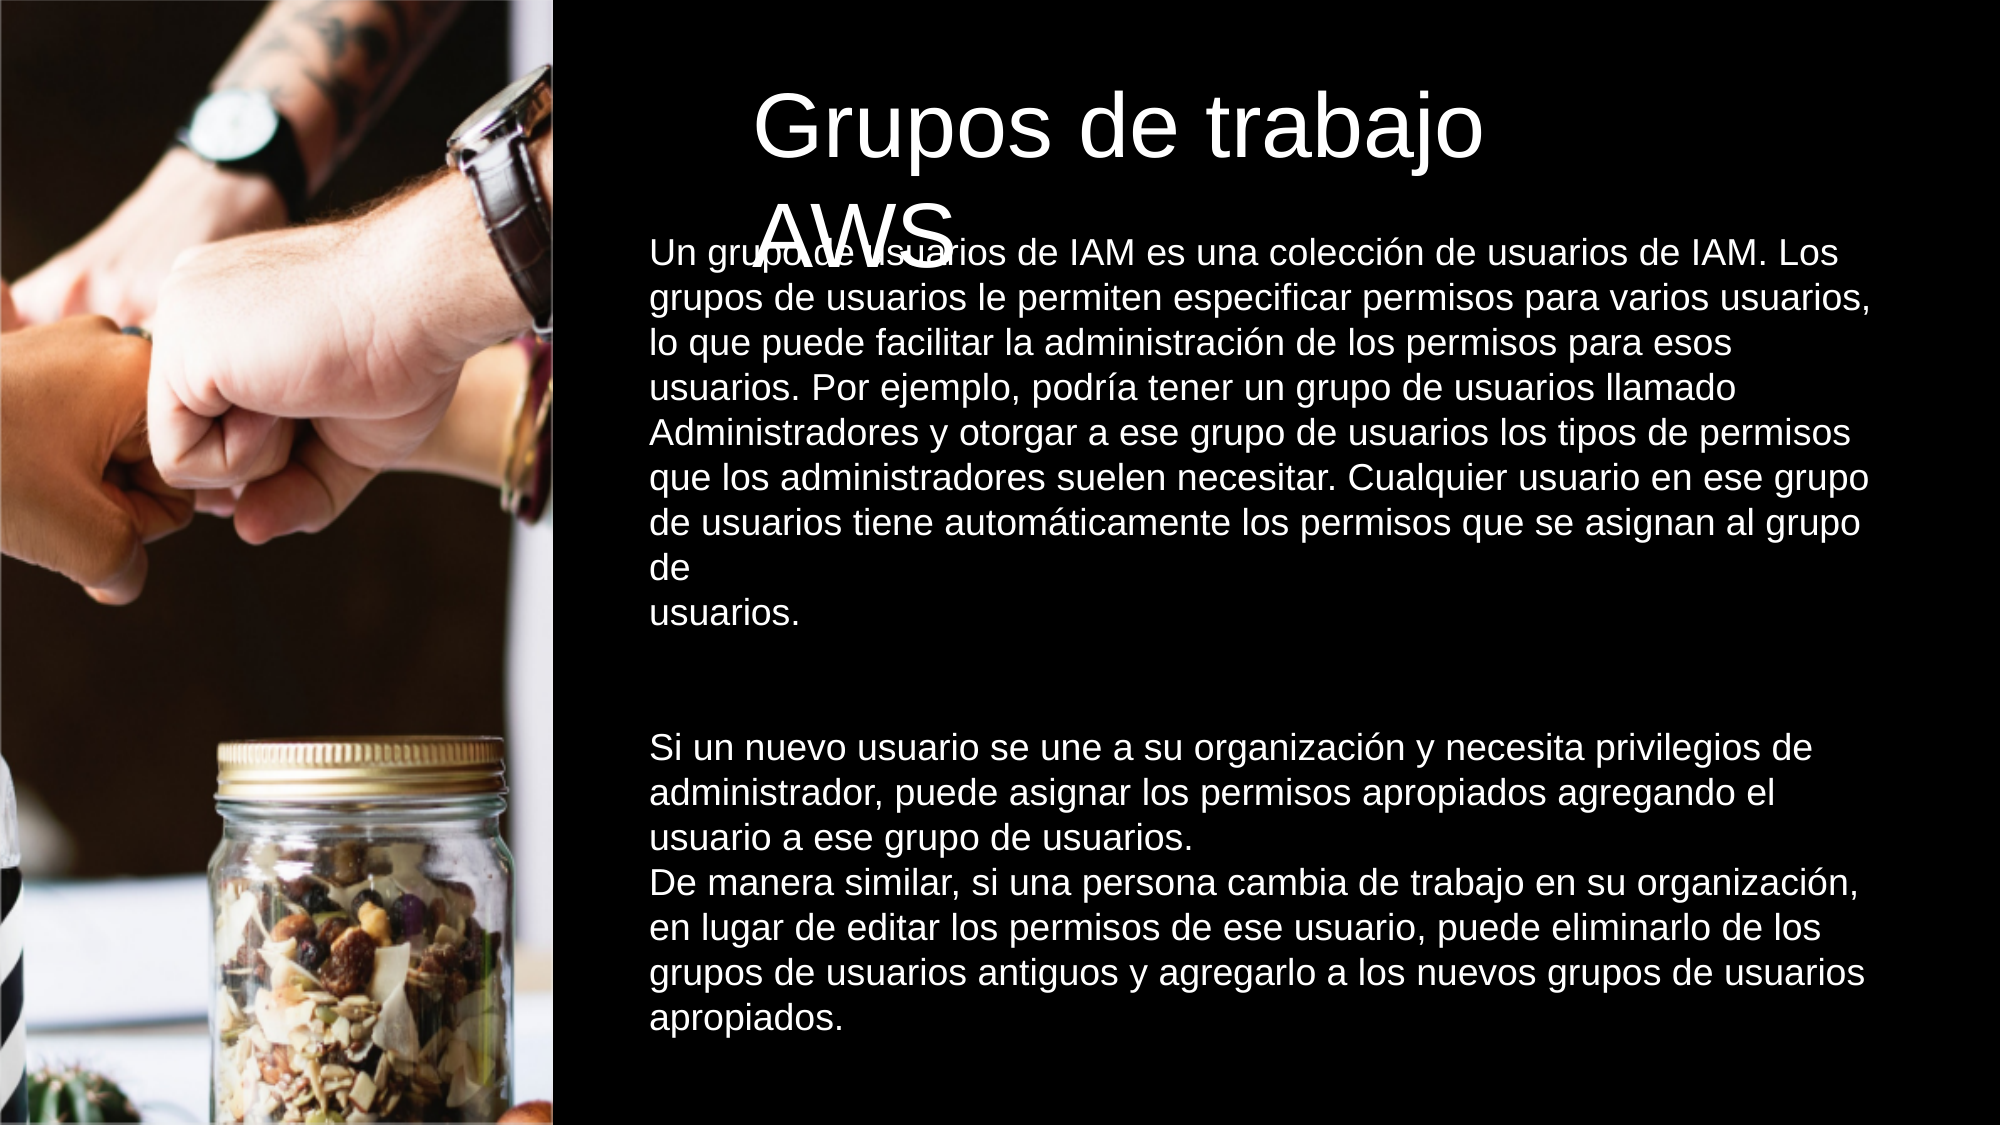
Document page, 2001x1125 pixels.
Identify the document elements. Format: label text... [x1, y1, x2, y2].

text_box Grupos de trabajo AWS [737, 58, 1693, 294]
text_box Un grupo de usuarios de IAM es una colección de usuarios de IAM. Los grupos de usuarios le permiten especificar permisos para varios usuarios, lo que puede facilitar la administración de los permisos para esos usuarios. Por ejemplo, podría tener un grupo de usuarios llamado Administradores y otorgar a ese grupo de usuarios los tipos de permisos que los administradores suelen necesitar. Cualquier usuario en ese grupo de usuarios tiene automáticamente los permisos que se asignan al grupo de usuarios. Si un nuevo usuario se une a su organización y necesita privilegios de administrador, puede asignar los permisos apropiados agregando el usuario a ese grupo de usuarios. De manera similar, si una persona cambia de trabajo en su organización, en lugar de editar los permisos de ese usuario, puede eliminarlo de los grupos de usuarios antiguos y agregarlo a los nuevos grupos de usuarios apropiados. [634, 220, 1899, 1046]
picture [0, 0, 553, 1125]
